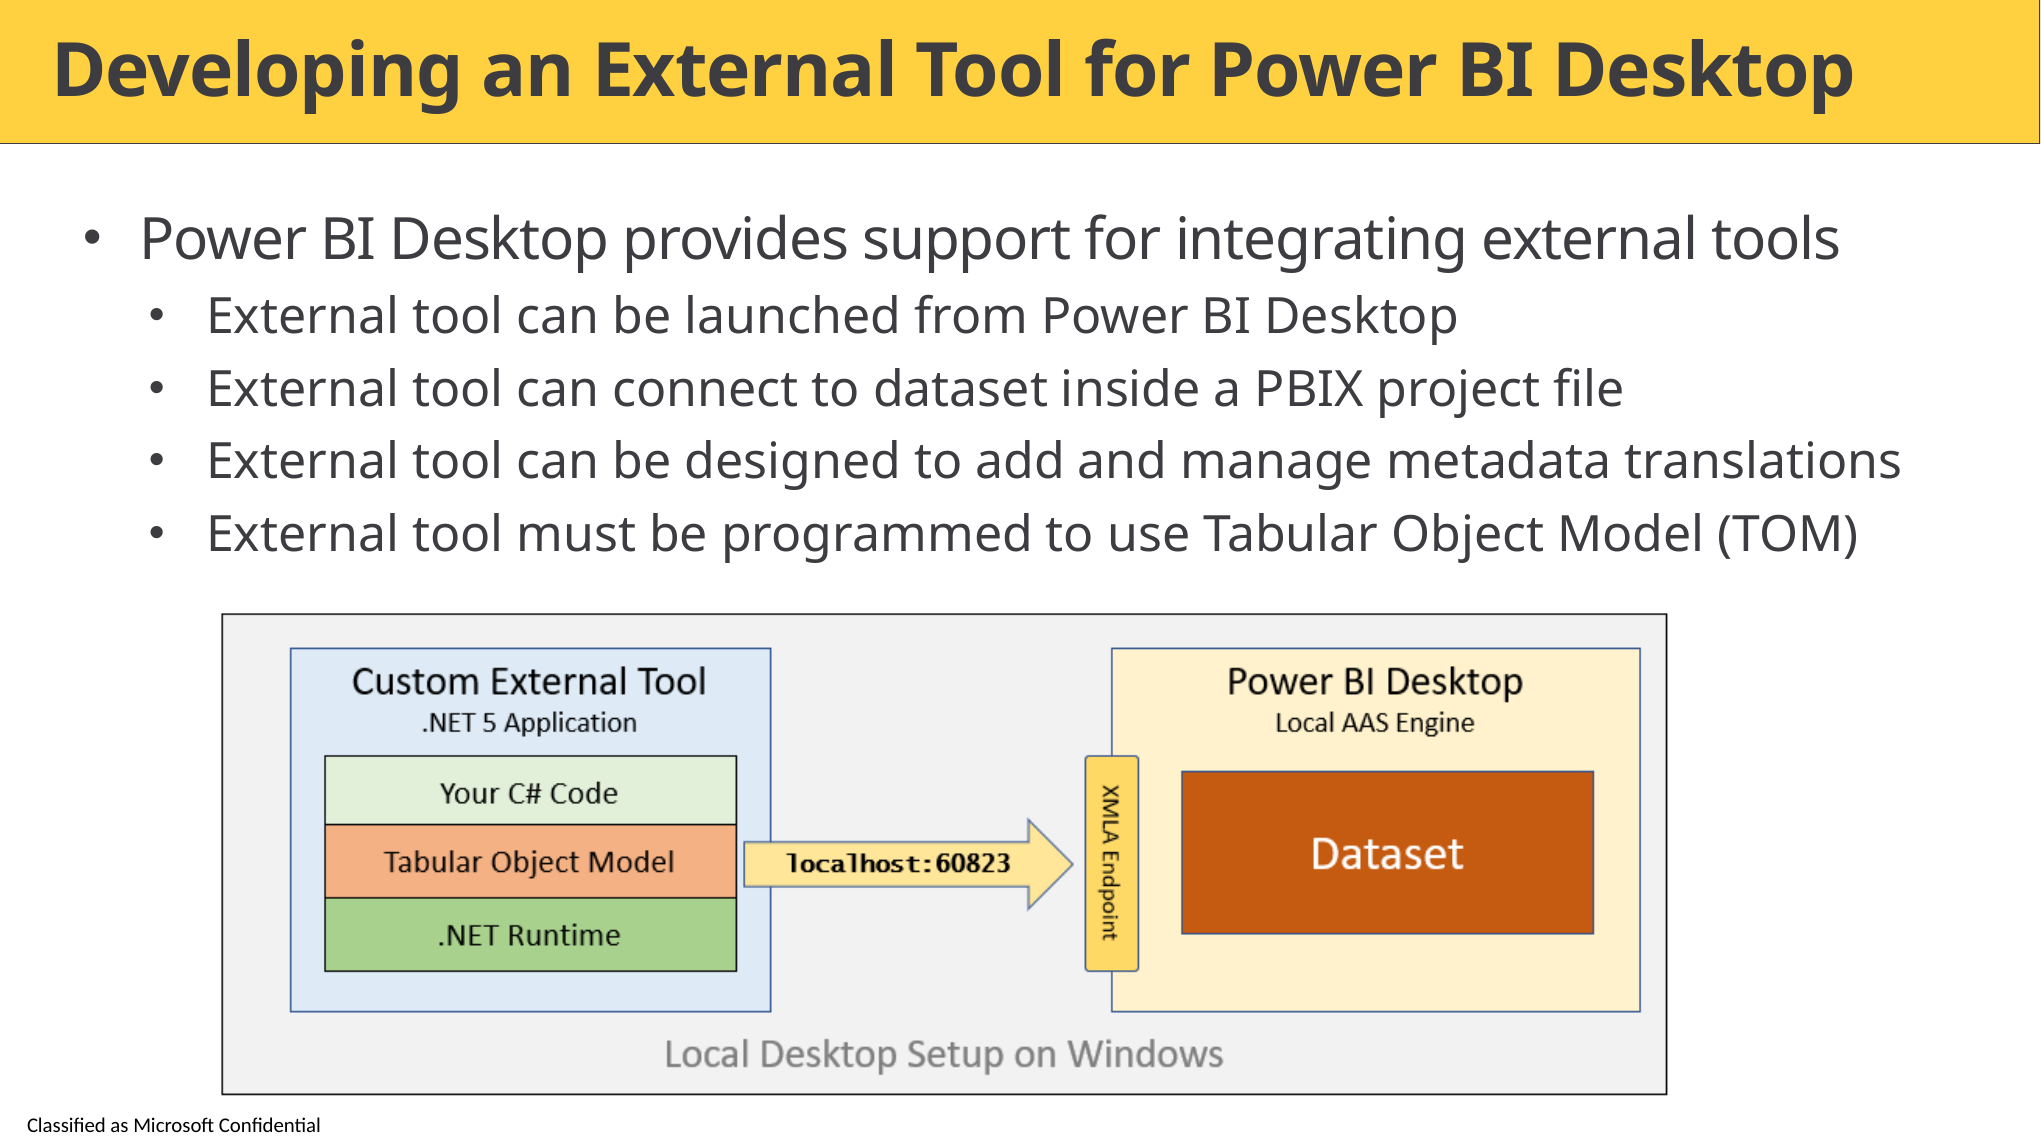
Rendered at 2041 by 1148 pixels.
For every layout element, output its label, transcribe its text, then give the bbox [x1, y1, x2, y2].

list Power BI Desktop provides support for integrating external tools External tool can be launched from Power BI Desktop External tool can connect to dataset inside a PBIX project file External tool can be designed to add and manage metadata translations External tool must be programmed to use Tabular Object Model (TOM) [83, 201, 1988, 565]
picture [203, 597, 1692, 1111]
title Developing an External Tool for Power BI Desktop [51, 31, 1988, 113]
